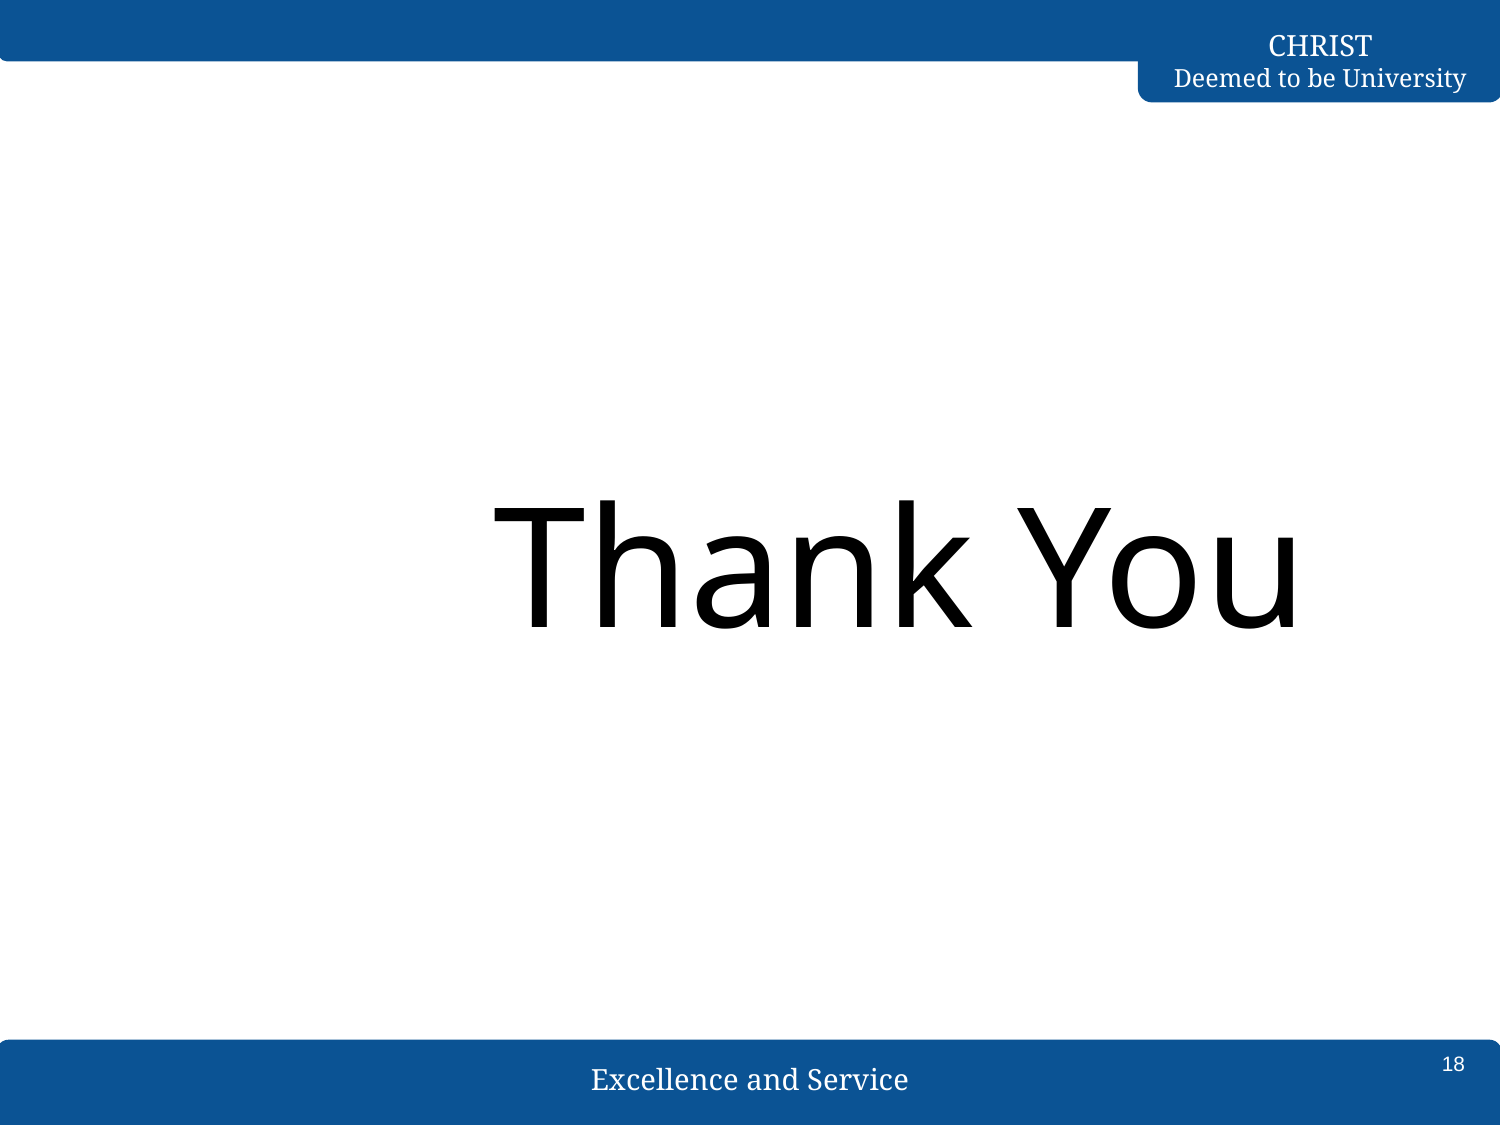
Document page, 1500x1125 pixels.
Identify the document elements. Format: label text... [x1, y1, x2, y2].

slide_number 18 [1389, 1019, 1480, 1106]
text_box Thank You [479, 453, 1421, 669]
